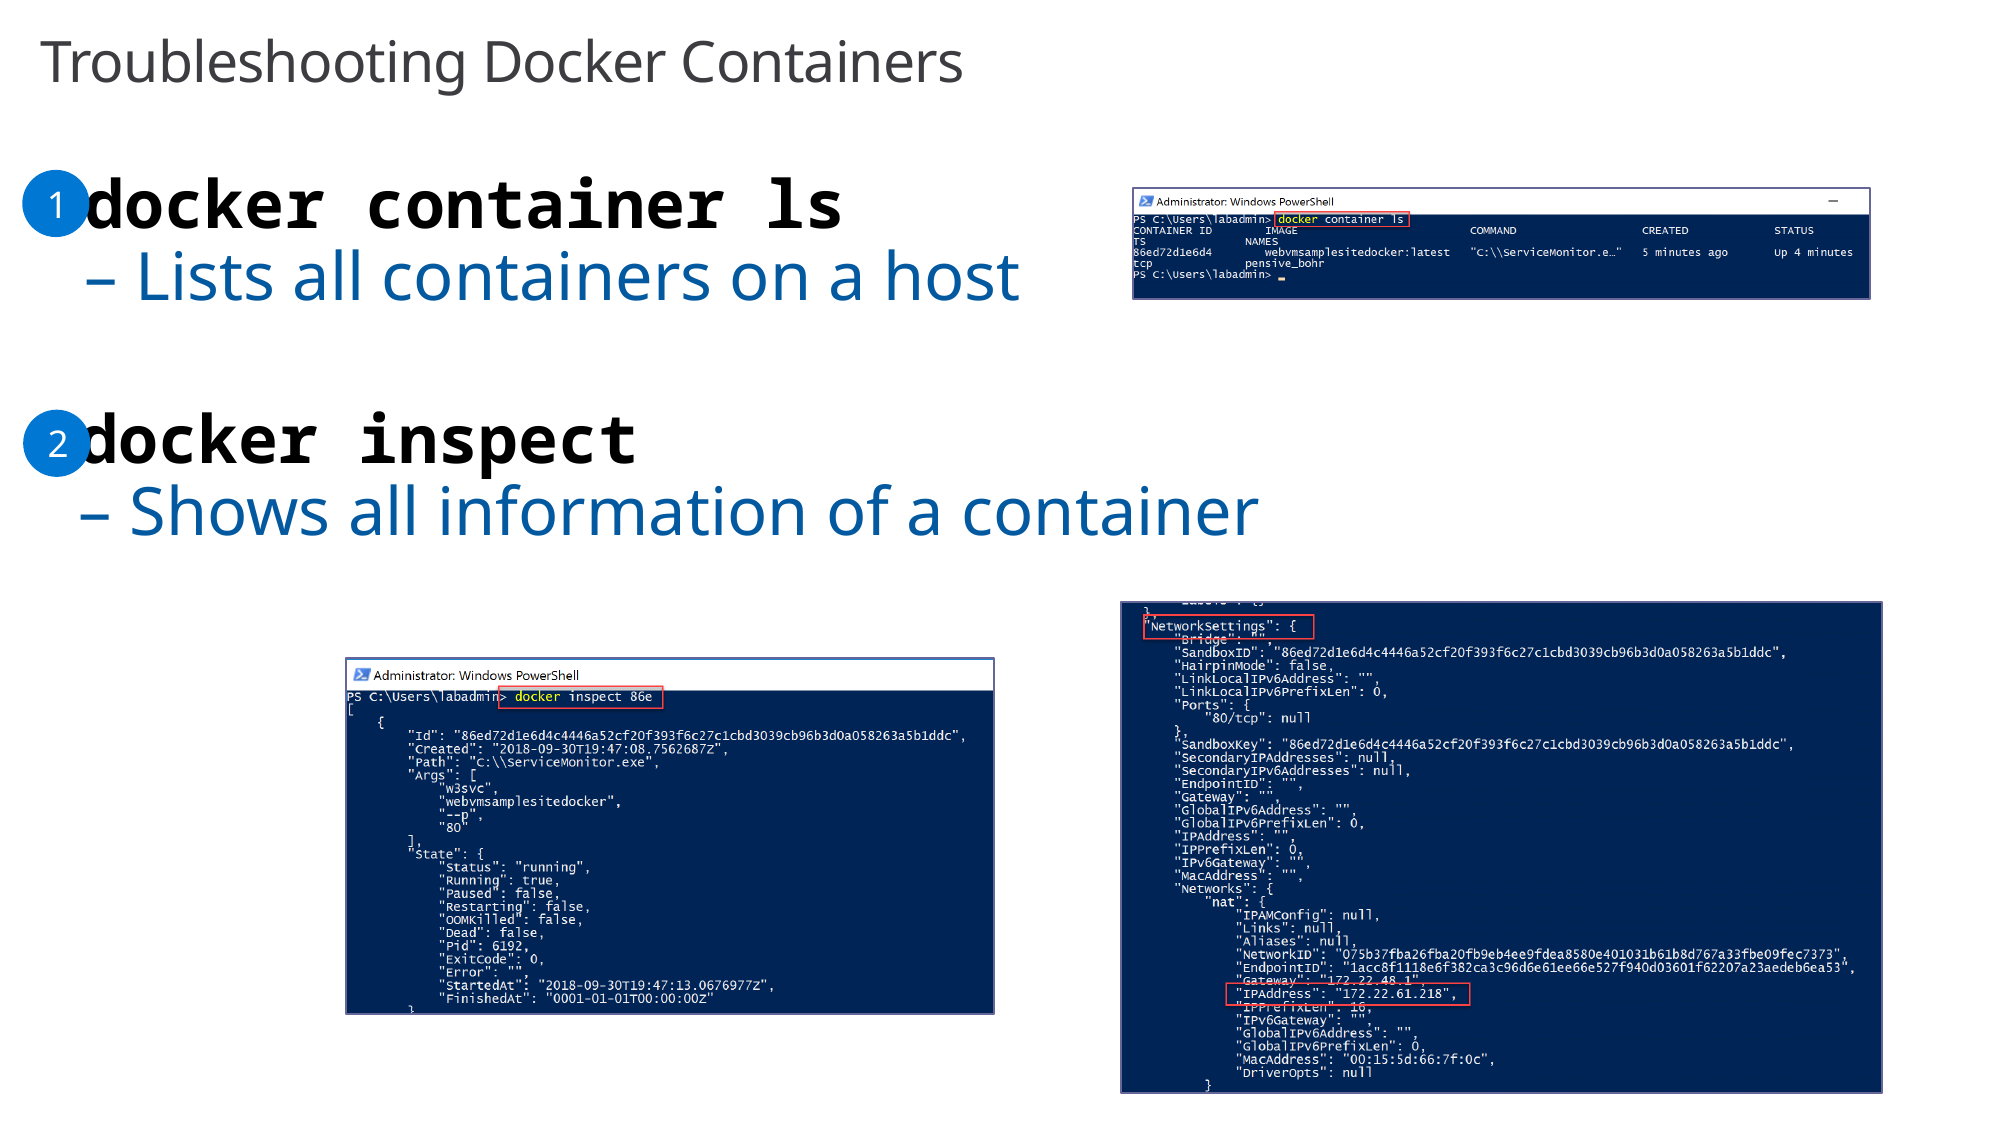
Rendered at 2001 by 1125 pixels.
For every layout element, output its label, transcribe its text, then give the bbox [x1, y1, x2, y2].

text_box docker container ls – Lists all containers on a host [85, 170, 1023, 315]
picture [1121, 602, 1882, 1093]
text_box docker inspect – Shows all information of a container [78, 406, 1262, 550]
picture [346, 658, 994, 1014]
title Troubleshooting Docker Containers [40, 33, 1891, 150]
picture [1133, 188, 1870, 299]
text_box 2 [22, 408, 92, 478]
text_box 1 [21, 169, 91, 238]
